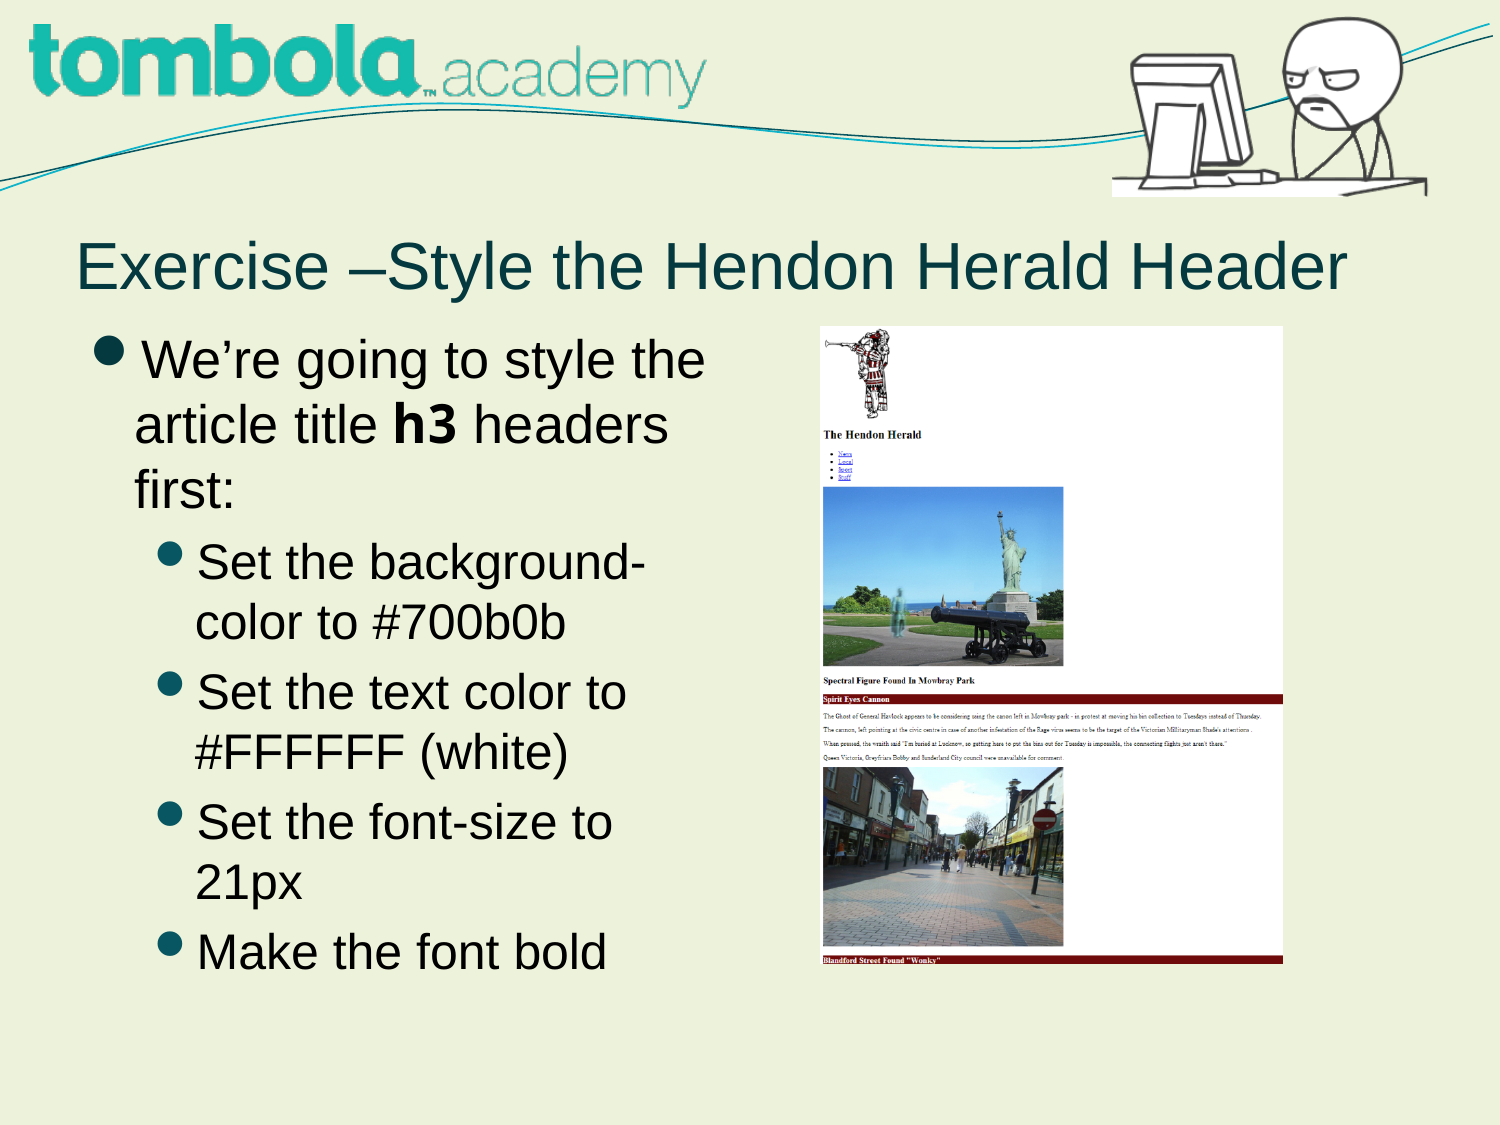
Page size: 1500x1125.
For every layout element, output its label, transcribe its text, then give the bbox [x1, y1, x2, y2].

picture [820, 325, 1283, 965]
picture [1112, 0, 1500, 197]
title Exercise –Style the Hendon Herald Header [75, 115, 1425, 303]
picture [29, 24, 707, 109]
list We’re going to style the article title h3 headers first: Set the background-color to #700b0b Set the text color to #FFFFFF (white) Set the font-size to 21px Make the font bold [75, 317, 739, 1038]
